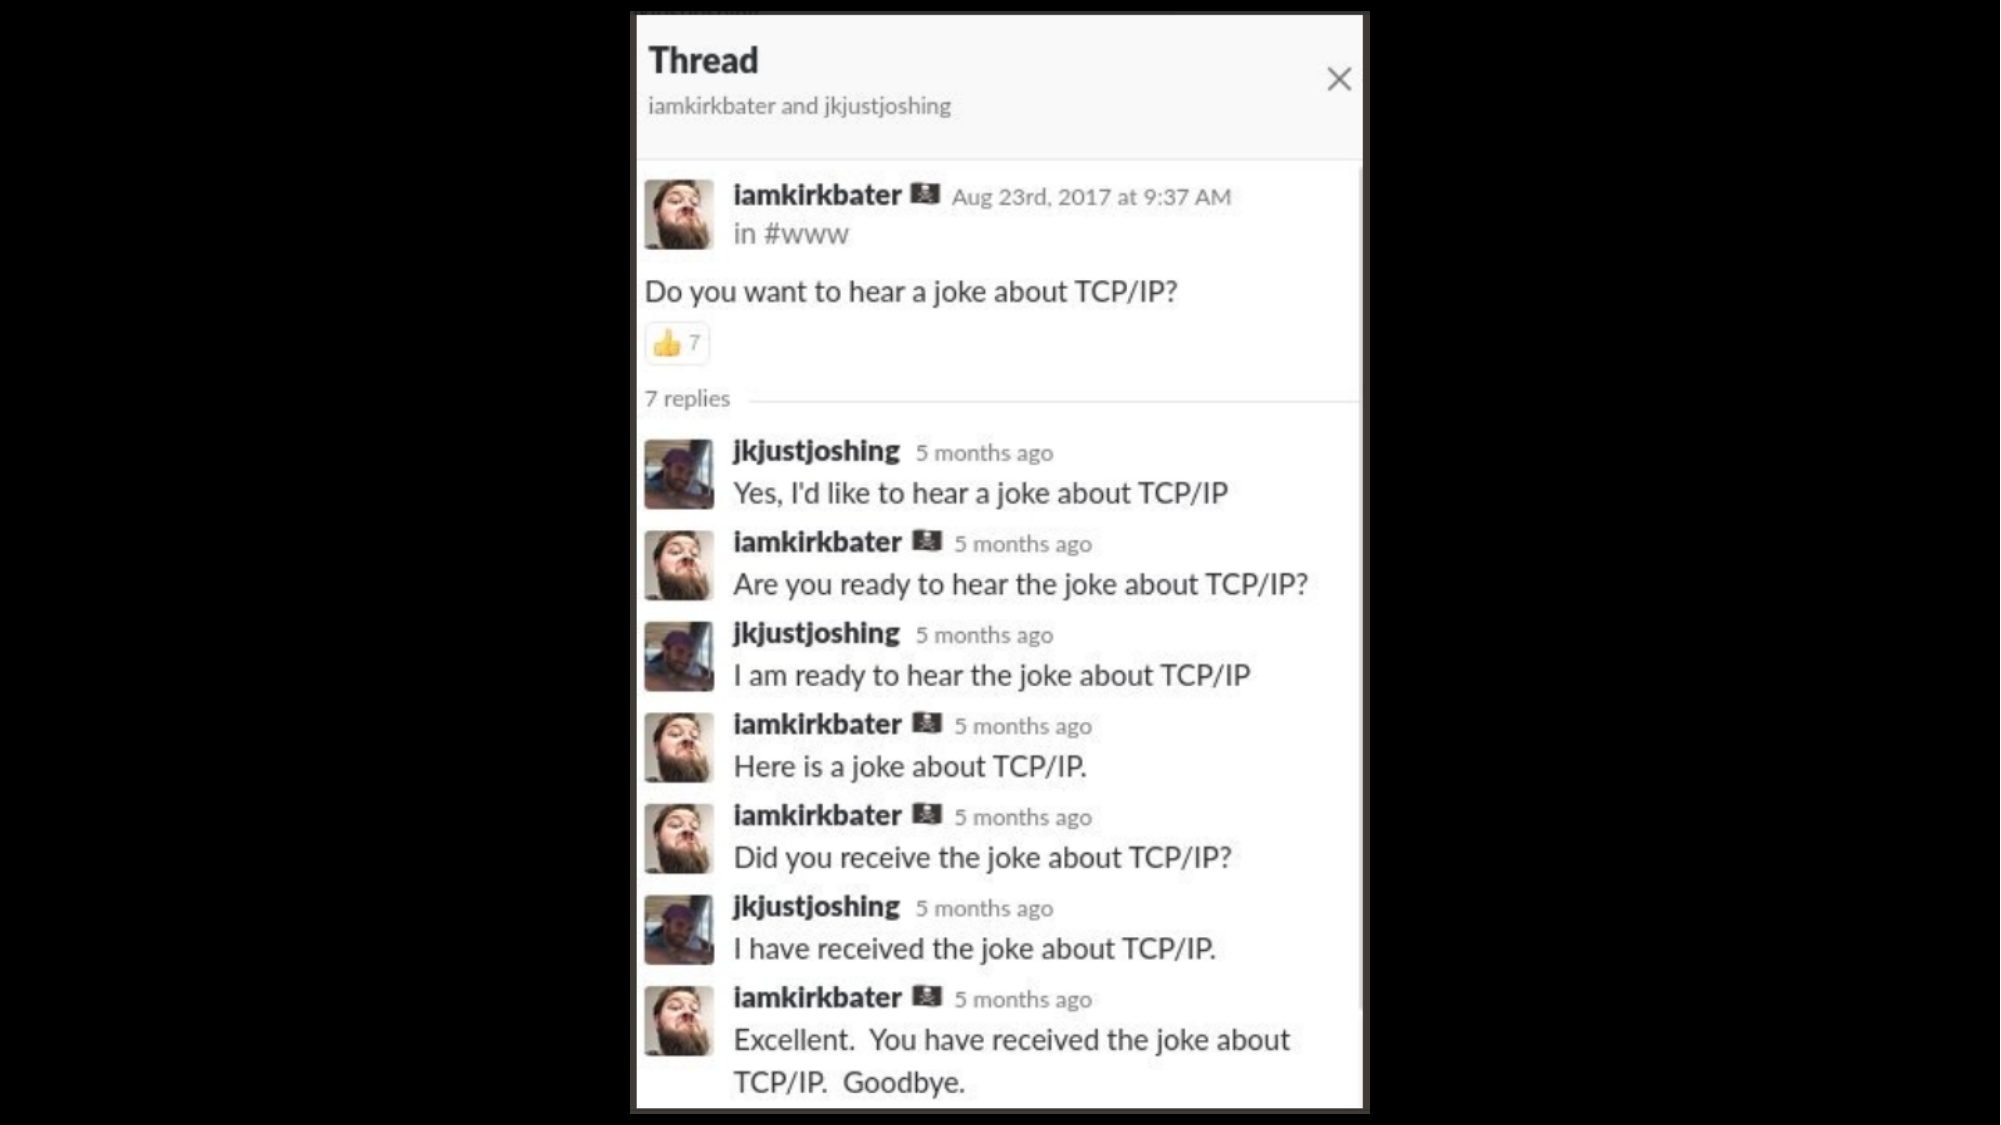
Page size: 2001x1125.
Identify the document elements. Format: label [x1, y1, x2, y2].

picture [629, 11, 1370, 1114]
